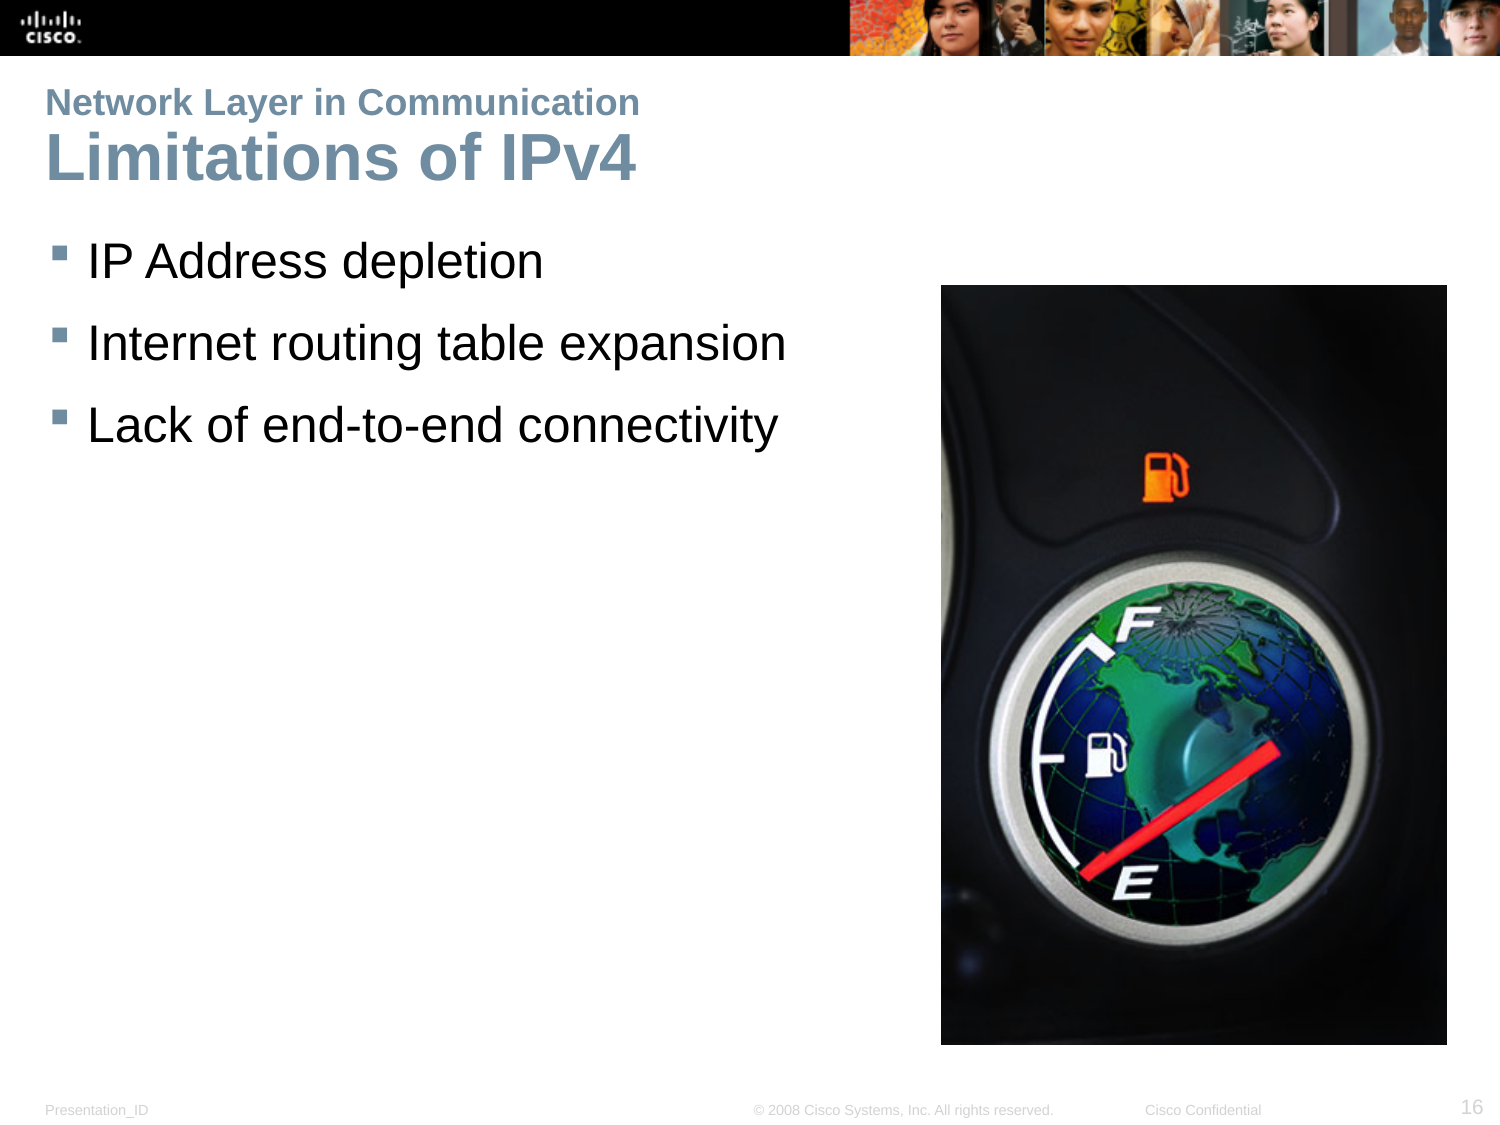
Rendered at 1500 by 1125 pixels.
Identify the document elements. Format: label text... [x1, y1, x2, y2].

picture [941, 285, 1447, 1045]
picture [0, 0, 1500, 56]
title Network Layer in Communication Limitations of IPv4 [31, 64, 1471, 203]
list IP Address depletion Internet routing table expansion Lack of end-to-end connectivity [34, 226, 1468, 1061]
